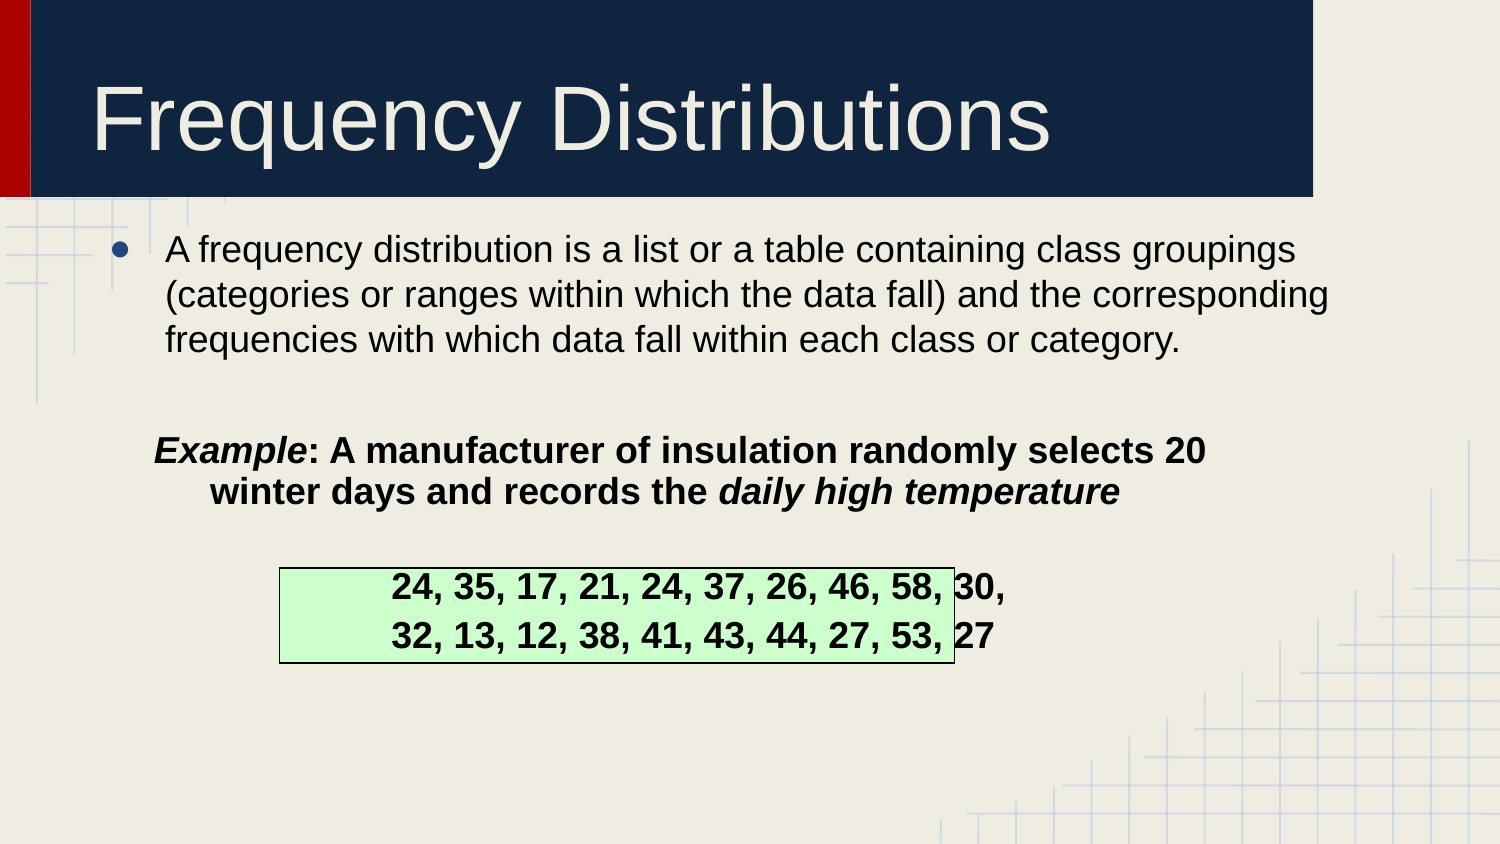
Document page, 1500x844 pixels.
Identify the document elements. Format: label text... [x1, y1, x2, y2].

text_box Example: A manufacturer of insulation randomly selects 20 winter days and records the daily high temperature 24, 35, 17, 21, 24, 37, 26, 46, 58, 30, 32, 13, 12, 38, 41, 43, 44, 27, 53, 27 [119, 416, 1320, 671]
list A frequency distribution is a list or a table containing class groupings (categories or ranges within which the data fall) and the corresponding frequencies with which data fall within each class or category. [75, 209, 1425, 806]
title Frequency Distributions [75, 16, 1276, 183]
